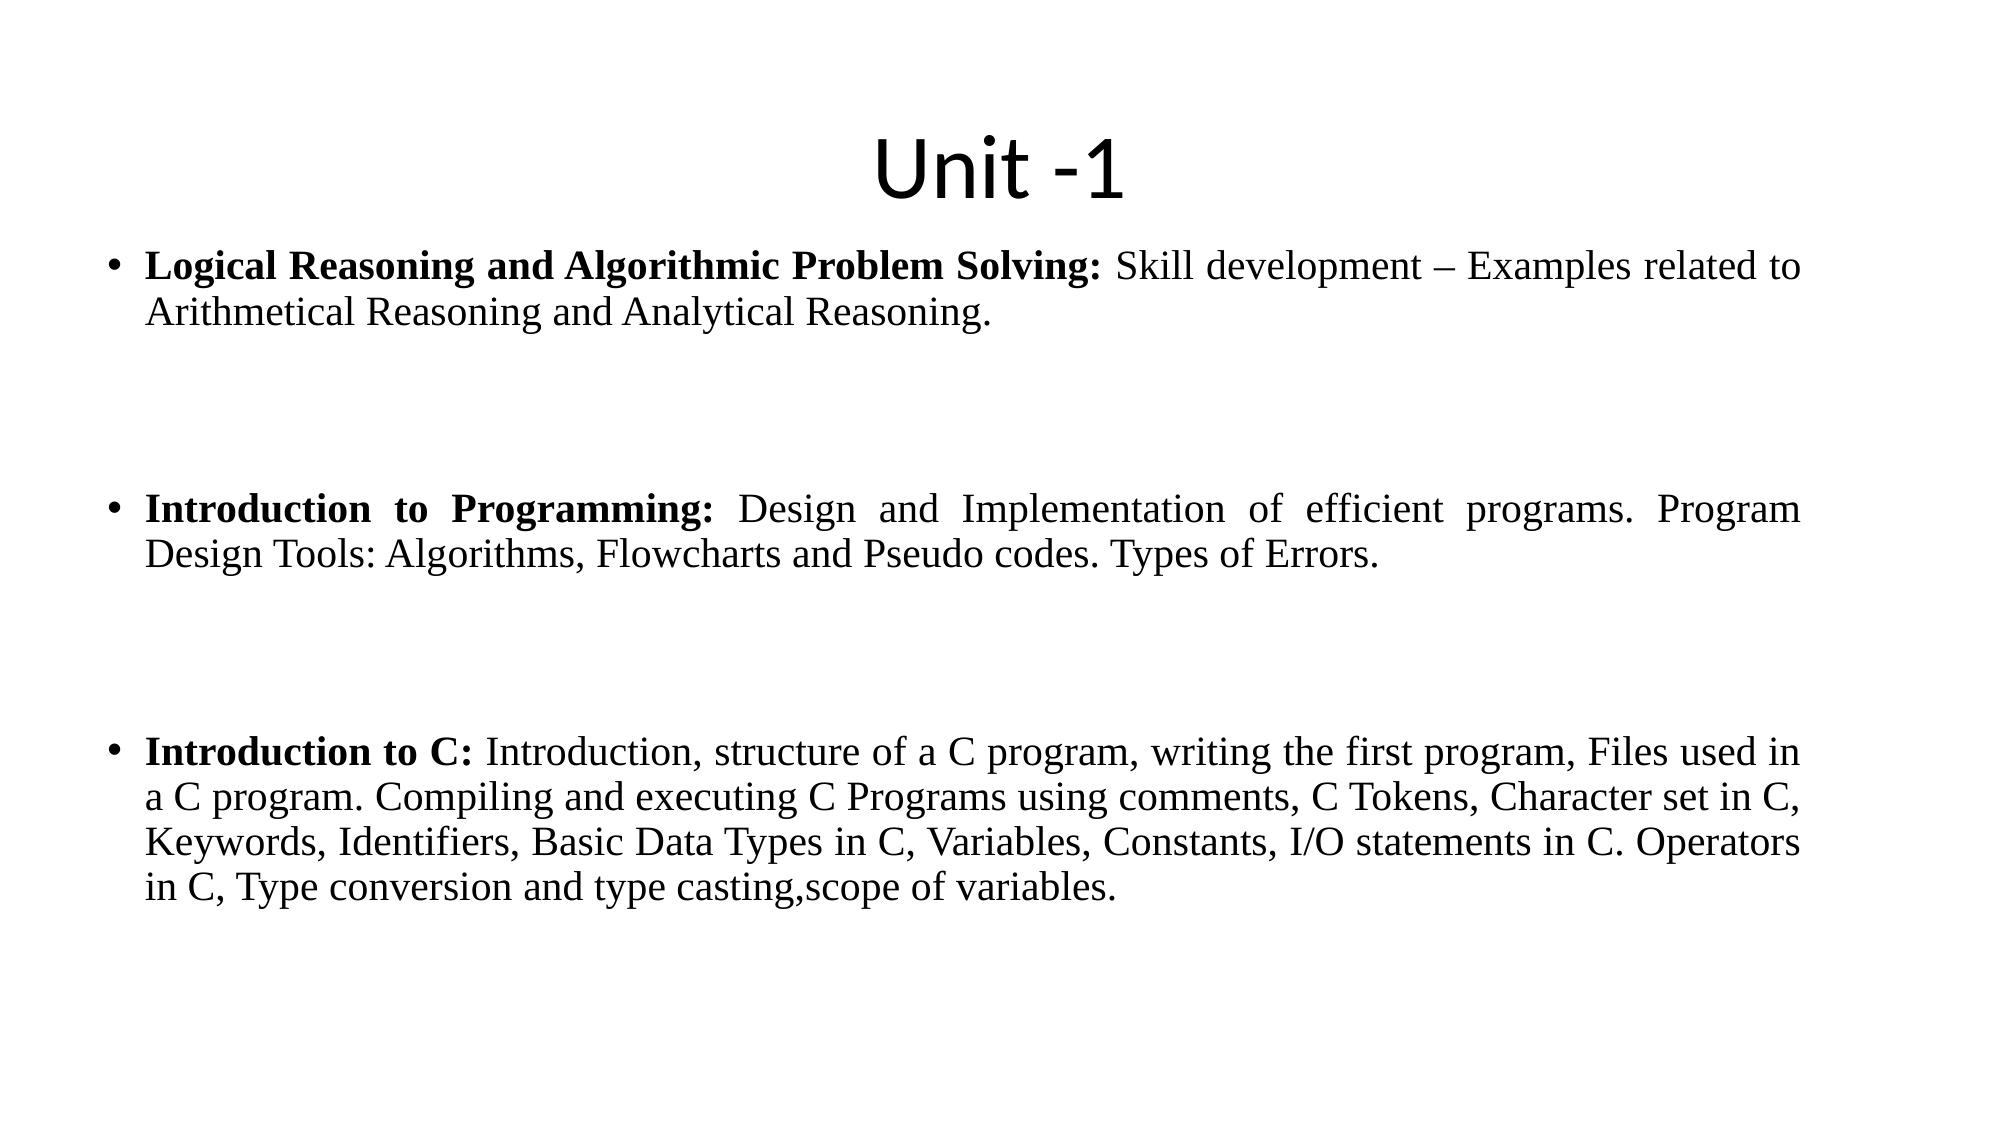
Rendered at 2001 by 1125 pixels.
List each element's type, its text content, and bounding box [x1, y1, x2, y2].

title Unit -1 [137, 59, 1863, 278]
list Logical Reasoning and Algorithmic Problem Solving: Skill development – Examples related to Arithmetical Reasoning and Analytical Reasoning. Introduction to Programming: Design and Implementation of efficient programs. Program Design Tools: Algorithms, Flowcharts and Pseudo codes. Types of Errors. Introduction to C: Introduction, structure of a C program, writing the first program, Files used in a C program. Compiling and executing C Programs using comments, C Tokens, Character set in C, Keywords, Identifiers, Basic Data Types in C, Variables, Constants, I/O statements in C. Operators in C, Type conversion and type casting,scope of variables. [92, 236, 1818, 1002]
